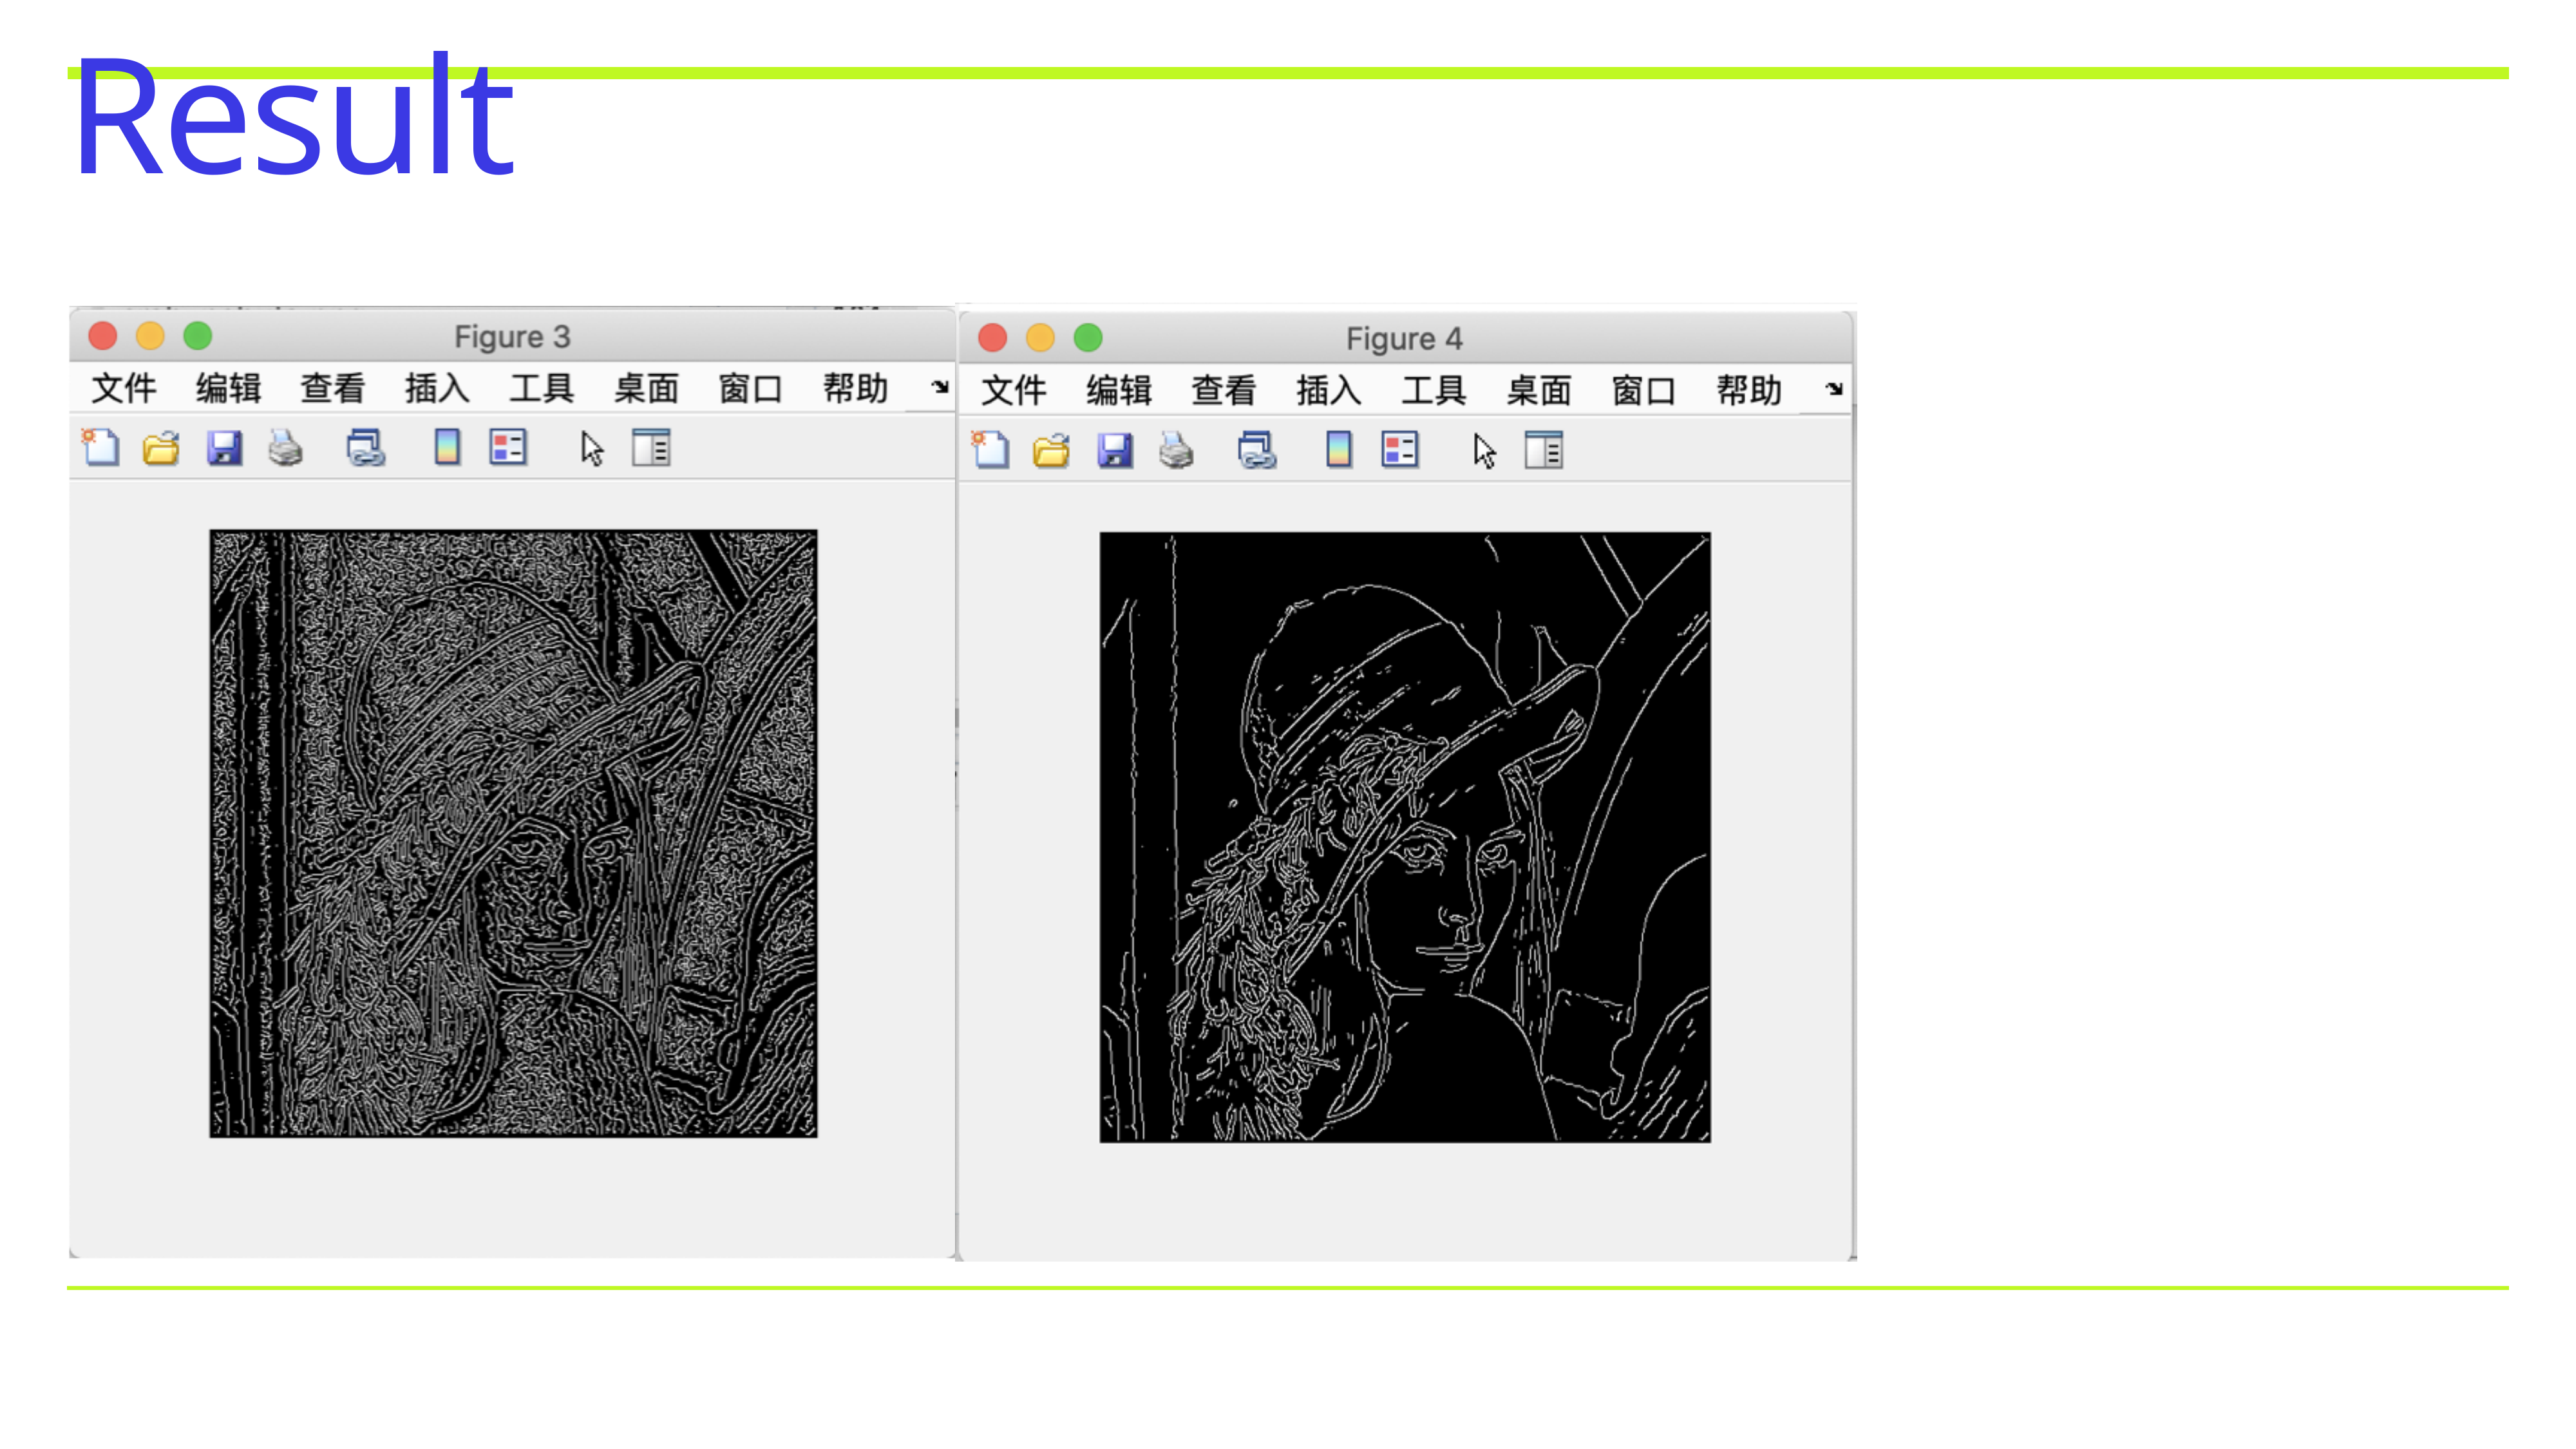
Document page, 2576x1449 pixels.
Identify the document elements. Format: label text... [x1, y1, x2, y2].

picture [68, 303, 1857, 1262]
title Result [60, 75, 2516, 282]
